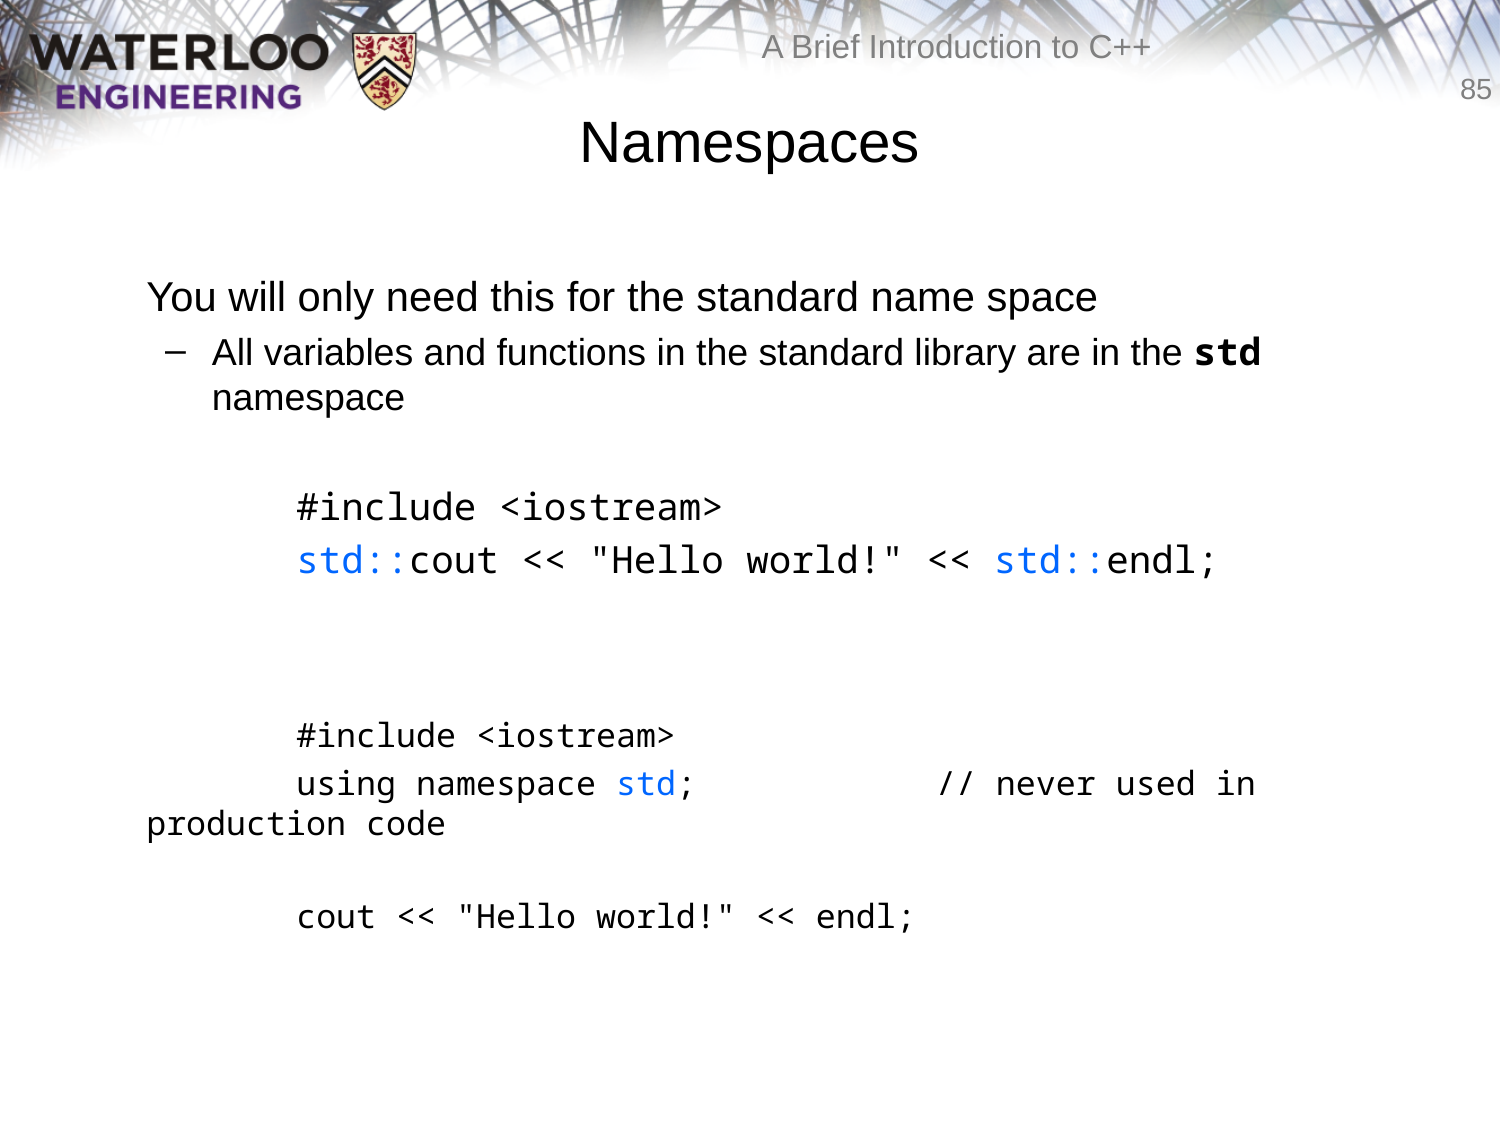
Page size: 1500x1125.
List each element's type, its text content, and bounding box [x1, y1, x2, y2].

title Namespaces [74, 44, 1426, 233]
list You will only need this for the standard name space All variables and functions in the standard library are in the std namespace #include <iostream> std::cout << "Hello world!" << std::endl; #include <iostream> using namespace std; // never used in production code cout << "Hello world!" << endl; [74, 262, 1426, 1006]
picture [0, 0, 1500, 1125]
